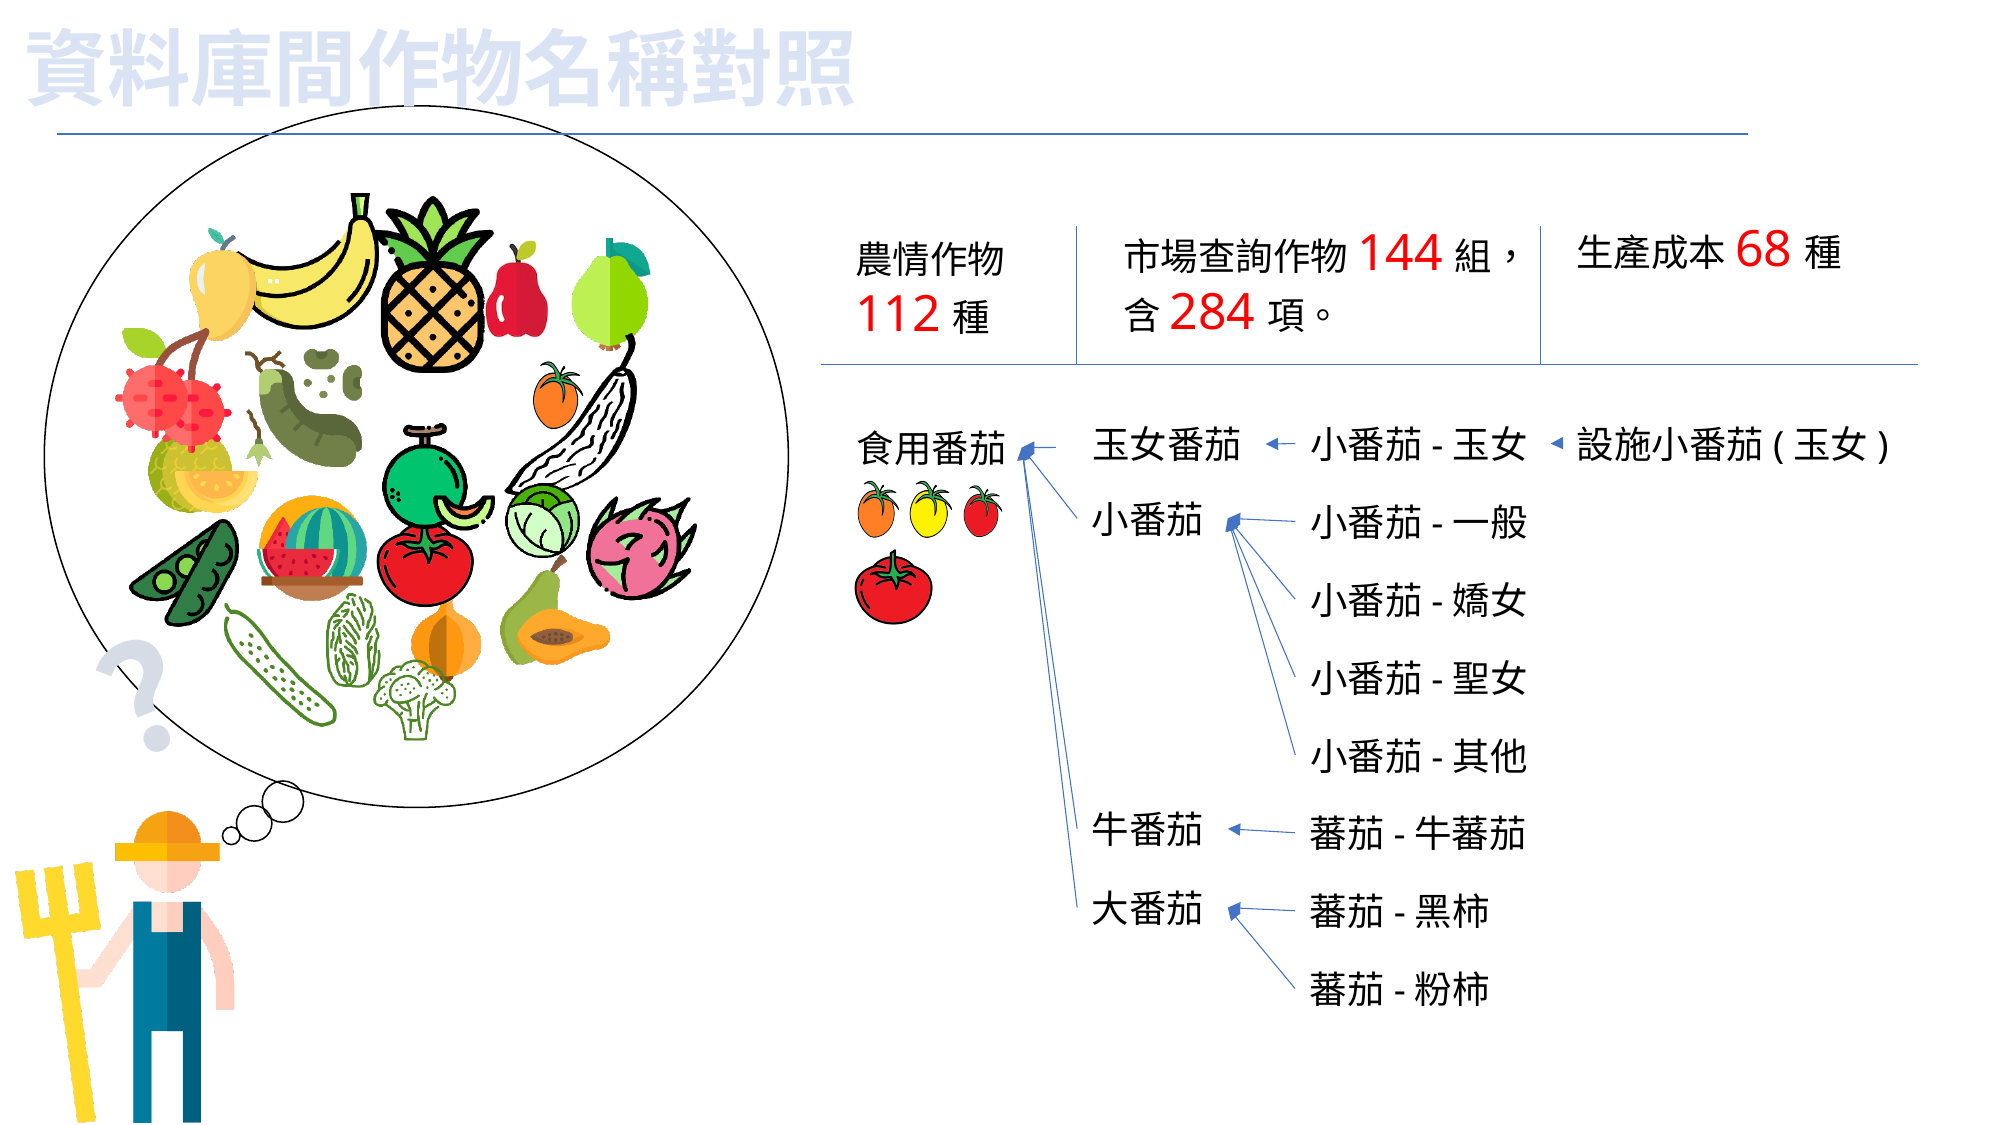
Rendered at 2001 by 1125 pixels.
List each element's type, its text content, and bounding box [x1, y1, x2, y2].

text_box [242, 805, 266, 810]
text_box [44, 135, 789, 808]
text_box ？ [56, 593, 296, 804]
text_box 生產成本68種 [1561, 209, 1857, 285]
picture [0, 810, 281, 1124]
picture [856, 477, 902, 541]
text_box 農情作物112種 [840, 229, 1047, 349]
picture [850, 549, 936, 627]
text_box [262, 780, 304, 823]
text_box [272, 124, 561, 133]
text_box 資料庫間作物名稱對照 [9, 9, 872, 124]
picture [962, 482, 1006, 539]
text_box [841, 413, 1902, 1020]
picture [908, 477, 956, 540]
picture [111, 186, 697, 746]
text_box 市場查詢作物144組，含284項。 [1108, 212, 1518, 348]
